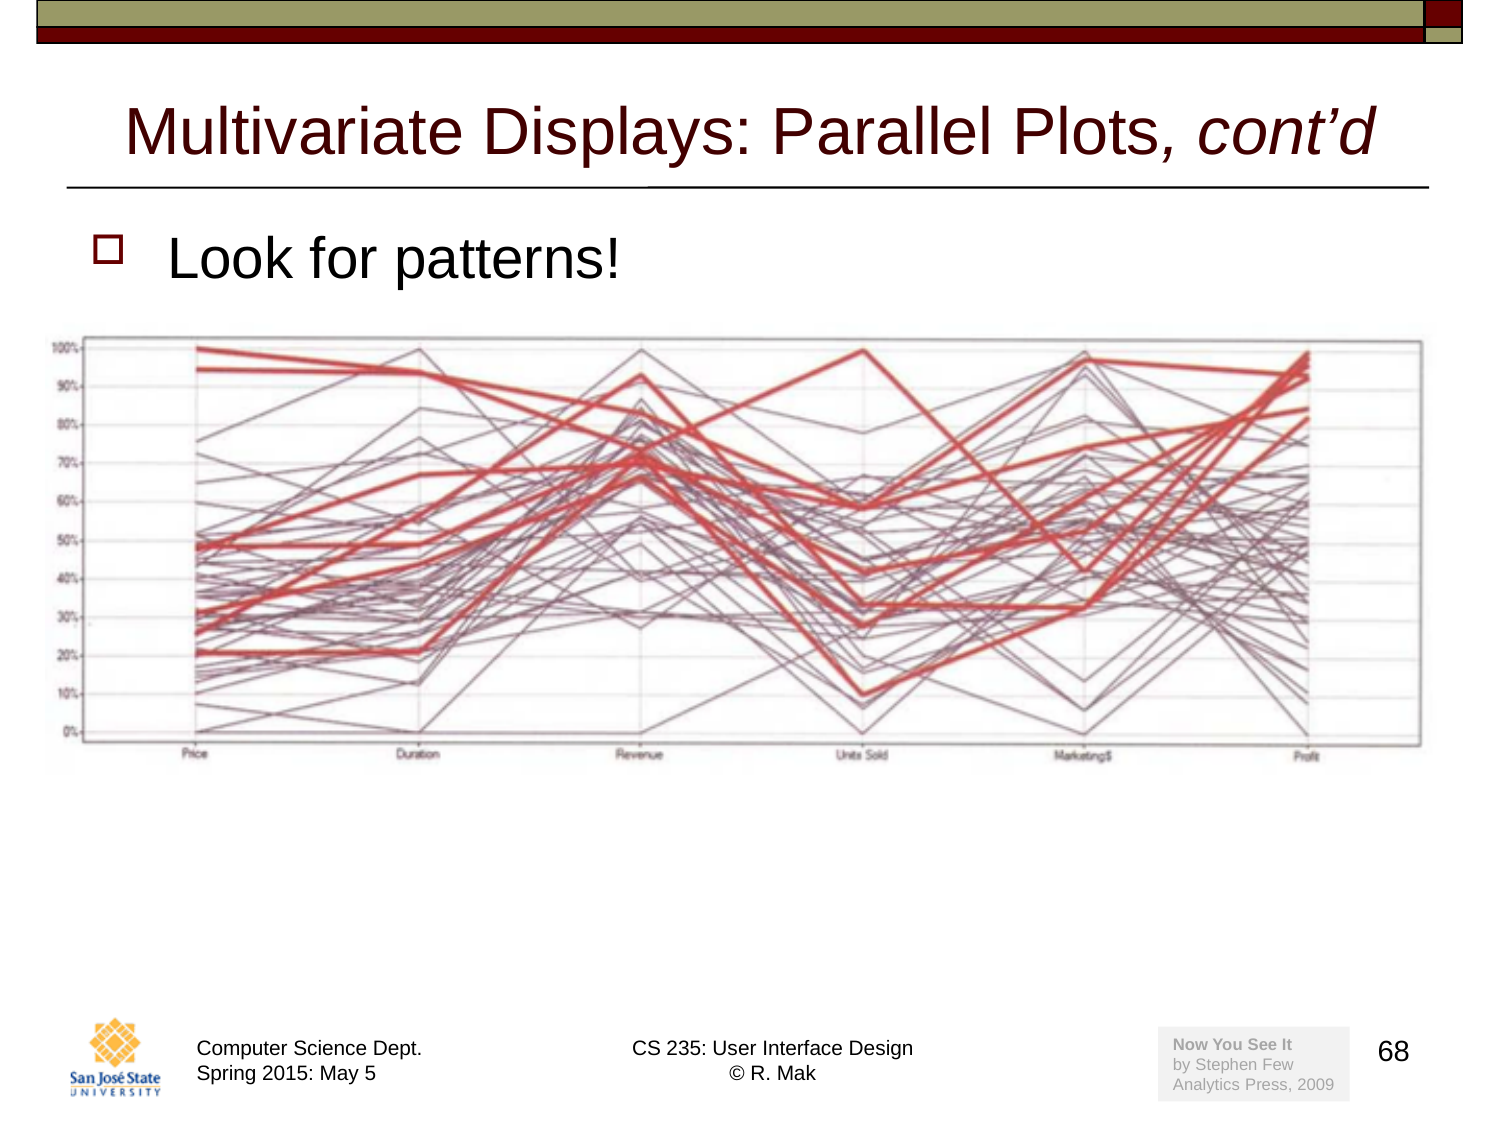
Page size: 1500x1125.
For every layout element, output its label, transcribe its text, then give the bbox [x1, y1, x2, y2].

text_box Now You See It by Stephen Few Analytics Press, 2009 [1158, 1026, 1350, 1102]
picture [60, 1012, 166, 1112]
picture [44, 322, 1437, 775]
title Multivariate Displays: Parallel Plots, cont’d [75, 67, 1425, 175]
slide_number 68 [1112, 1025, 1425, 1100]
list Look for patterns! [75, 212, 1425, 308]
